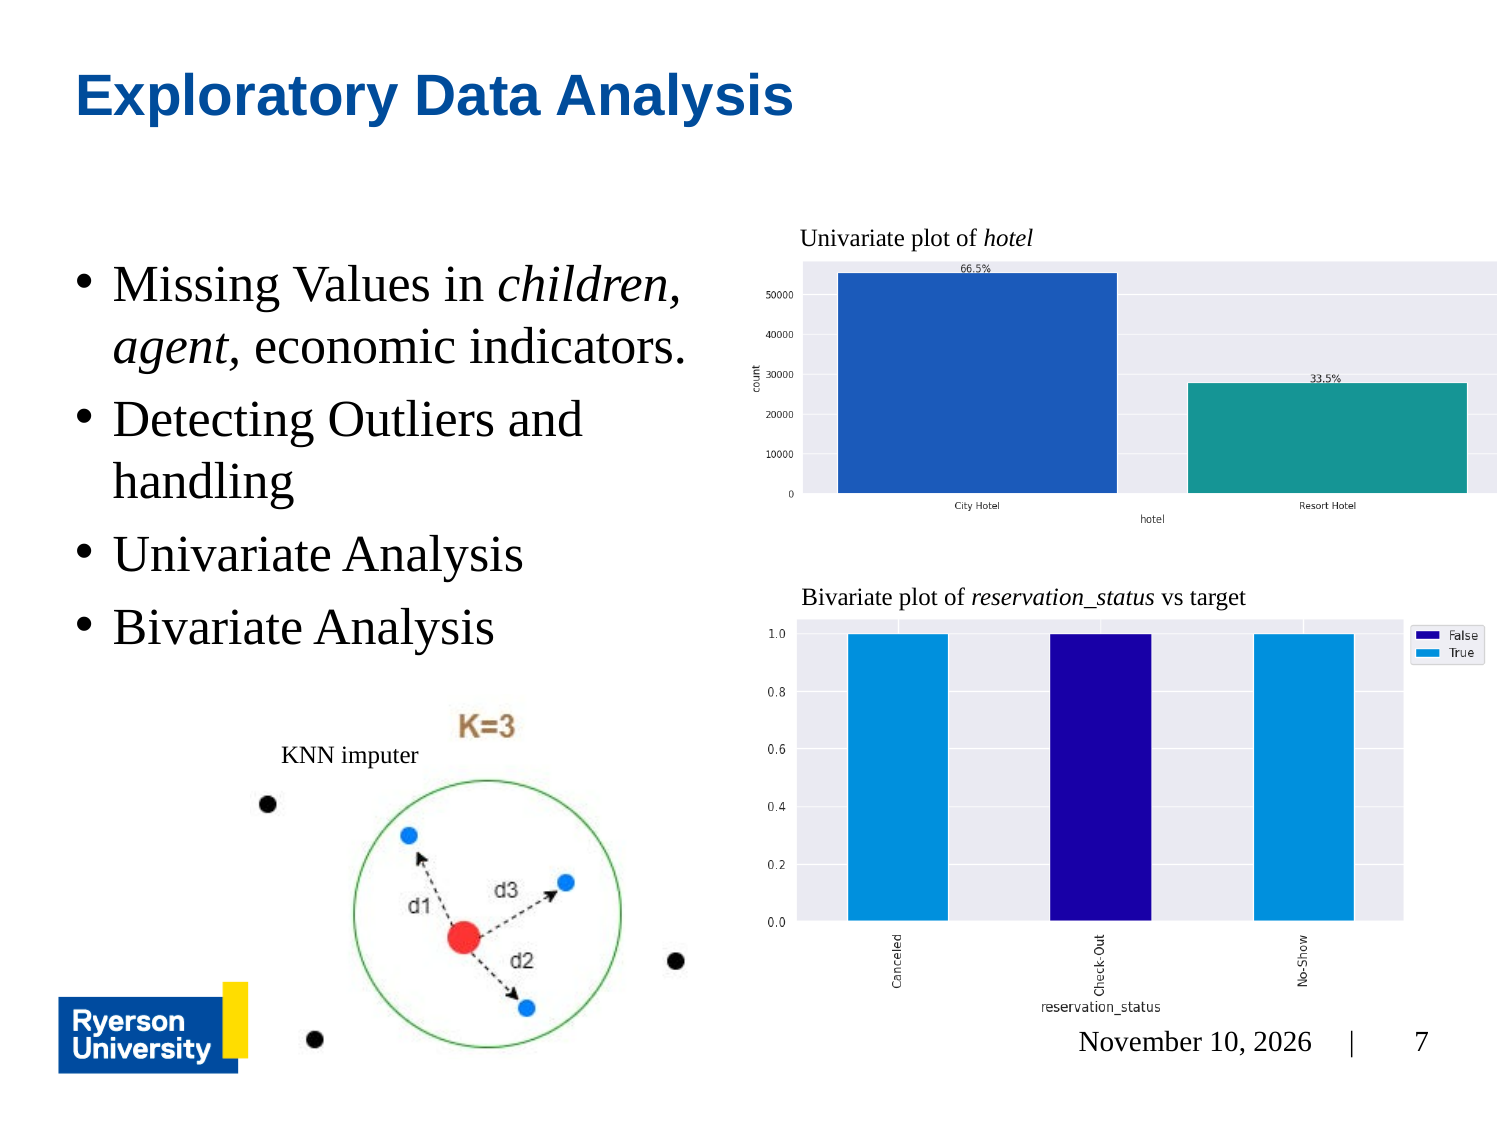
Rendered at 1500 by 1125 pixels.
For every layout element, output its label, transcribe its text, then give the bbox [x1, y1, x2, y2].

list Missing Values in children, agent, economic indicators. Detecting Outliers and handling Univariate Analysis Bivariate Analysis [59, 241, 738, 933]
text_box Univariate plot of hotel [785, 214, 1049, 255]
slide_number 7 [1333, 1035, 1445, 1070]
title Exploratory Data Analysis [59, 64, 1446, 240]
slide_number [1029, 1035, 1333, 1070]
picture [0, 0, 1500, 1125]
text_box Bivariate plot of reservation_status vs target [786, 572, 1262, 606]
